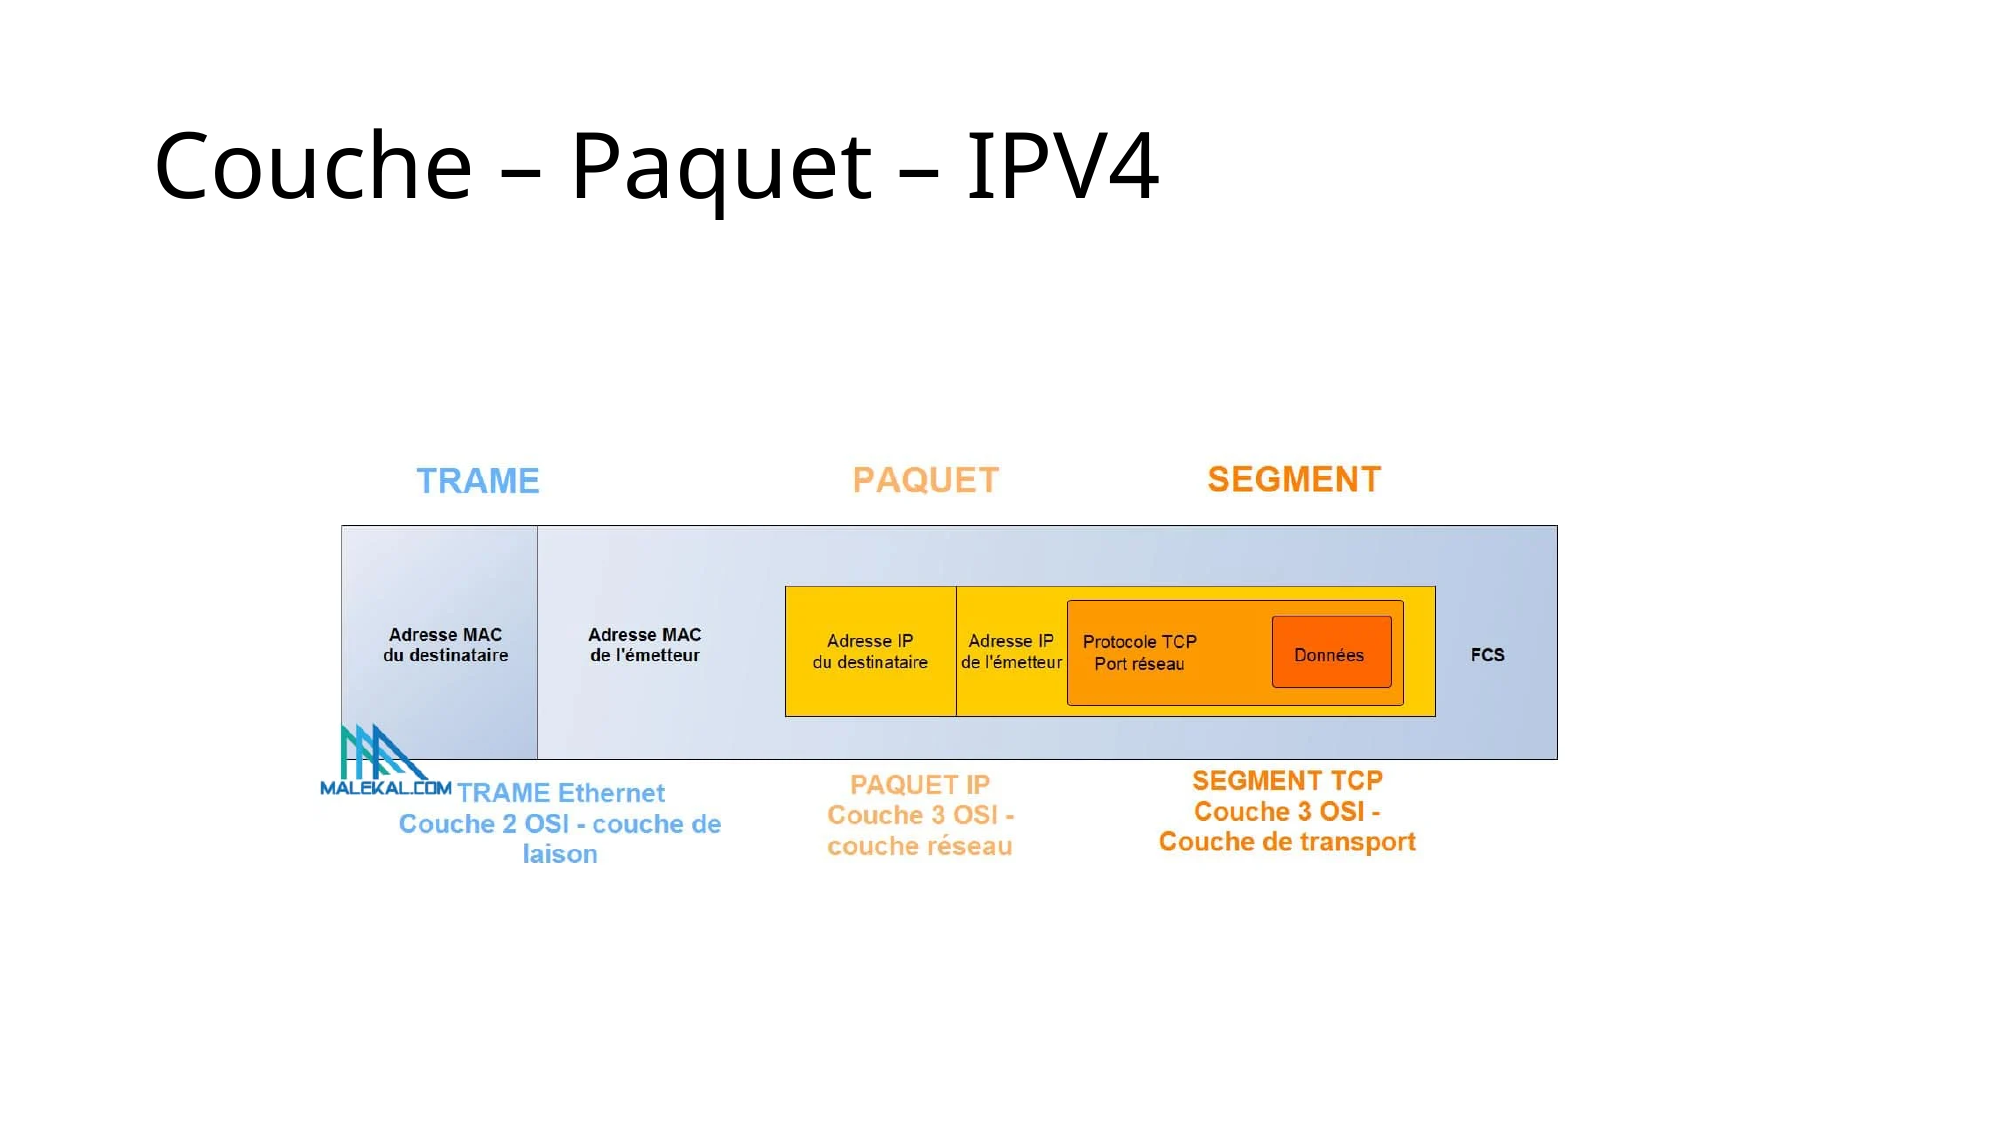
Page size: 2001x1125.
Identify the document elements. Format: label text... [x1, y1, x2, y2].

title Couche – Paquet – IPV4 [137, 59, 1863, 278]
picture [312, 440, 1603, 873]
